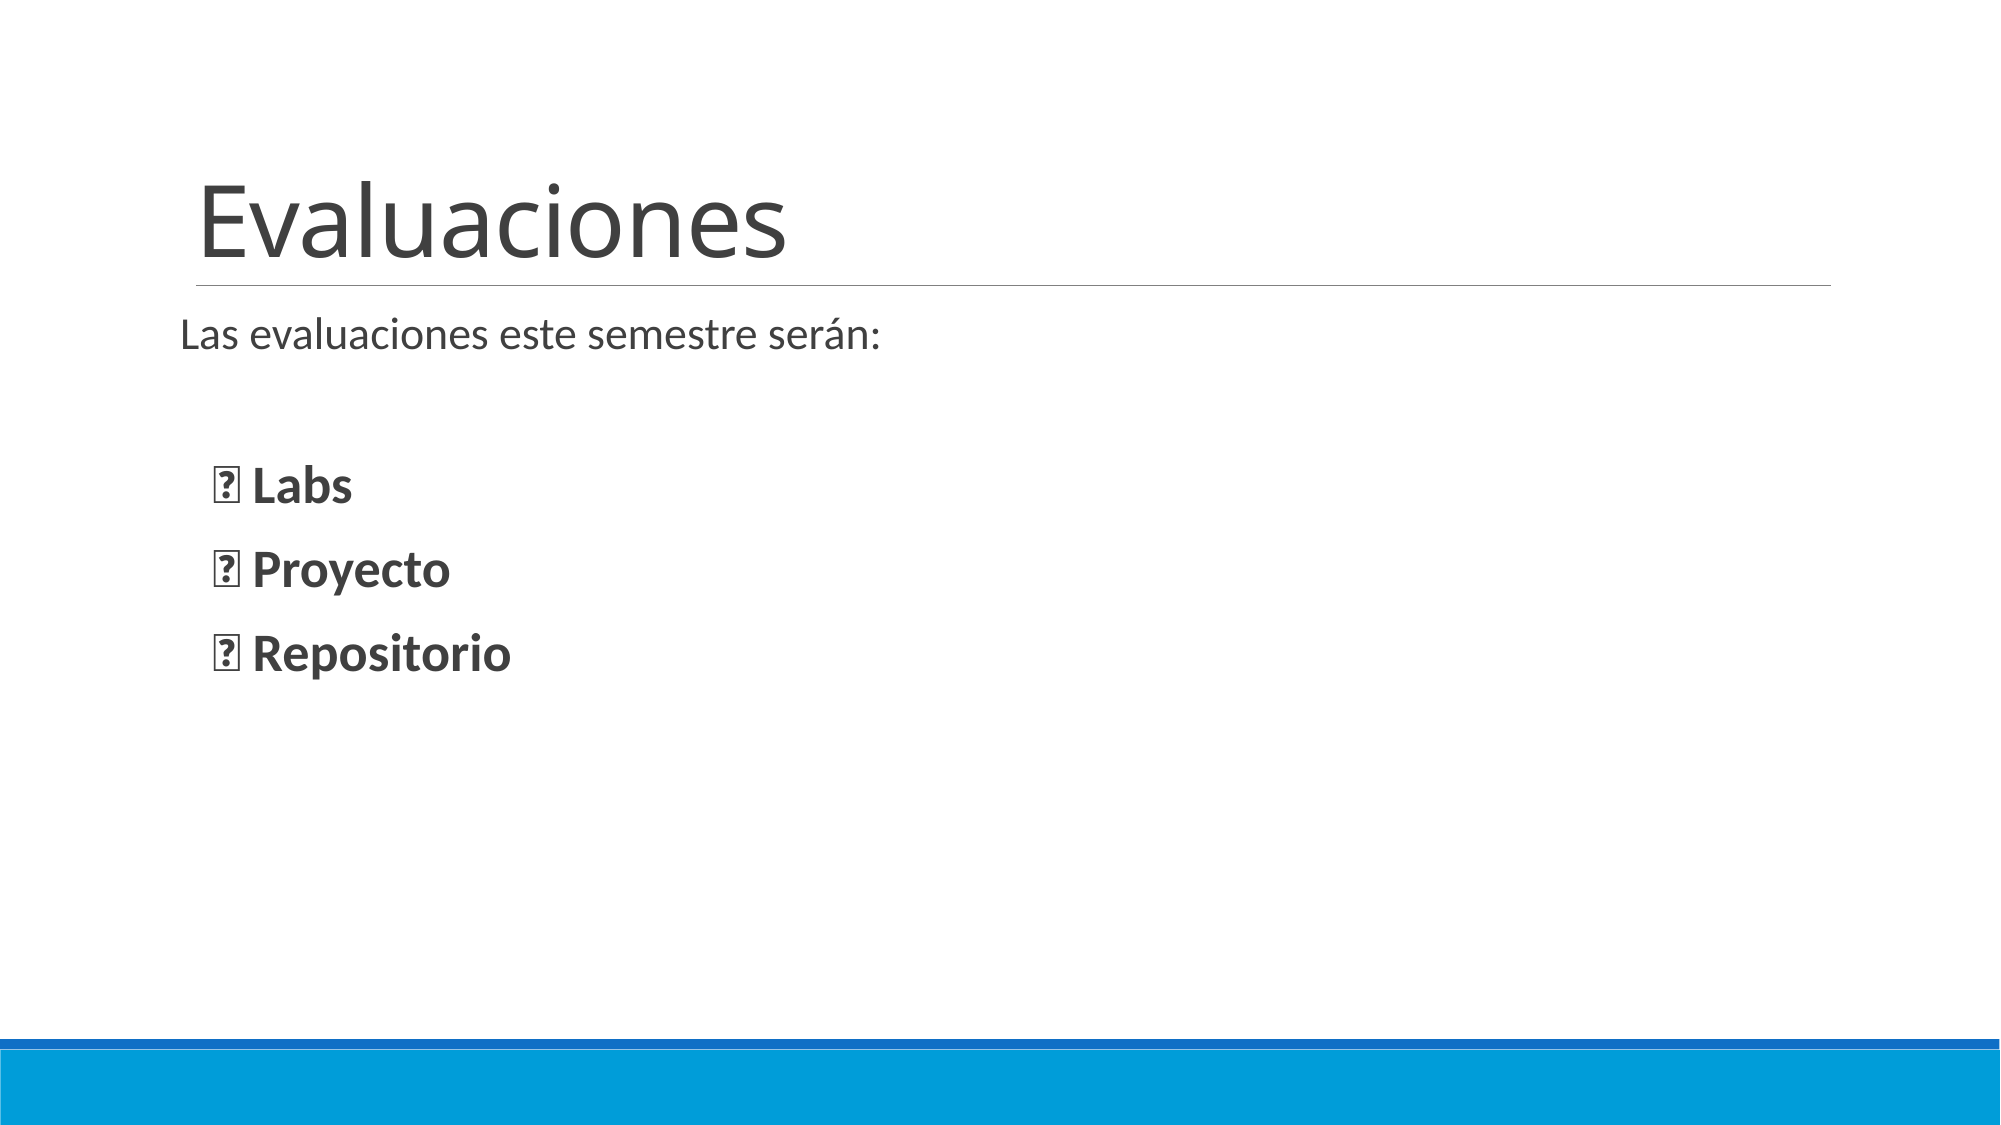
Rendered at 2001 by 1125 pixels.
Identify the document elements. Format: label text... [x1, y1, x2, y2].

title Evaluaciones [180, 47, 1830, 285]
list Las evaluaciones este semestre serán: 🧪 Labs 📝 Proyecto 💾 Repositorio [180, 302, 1830, 1010]
